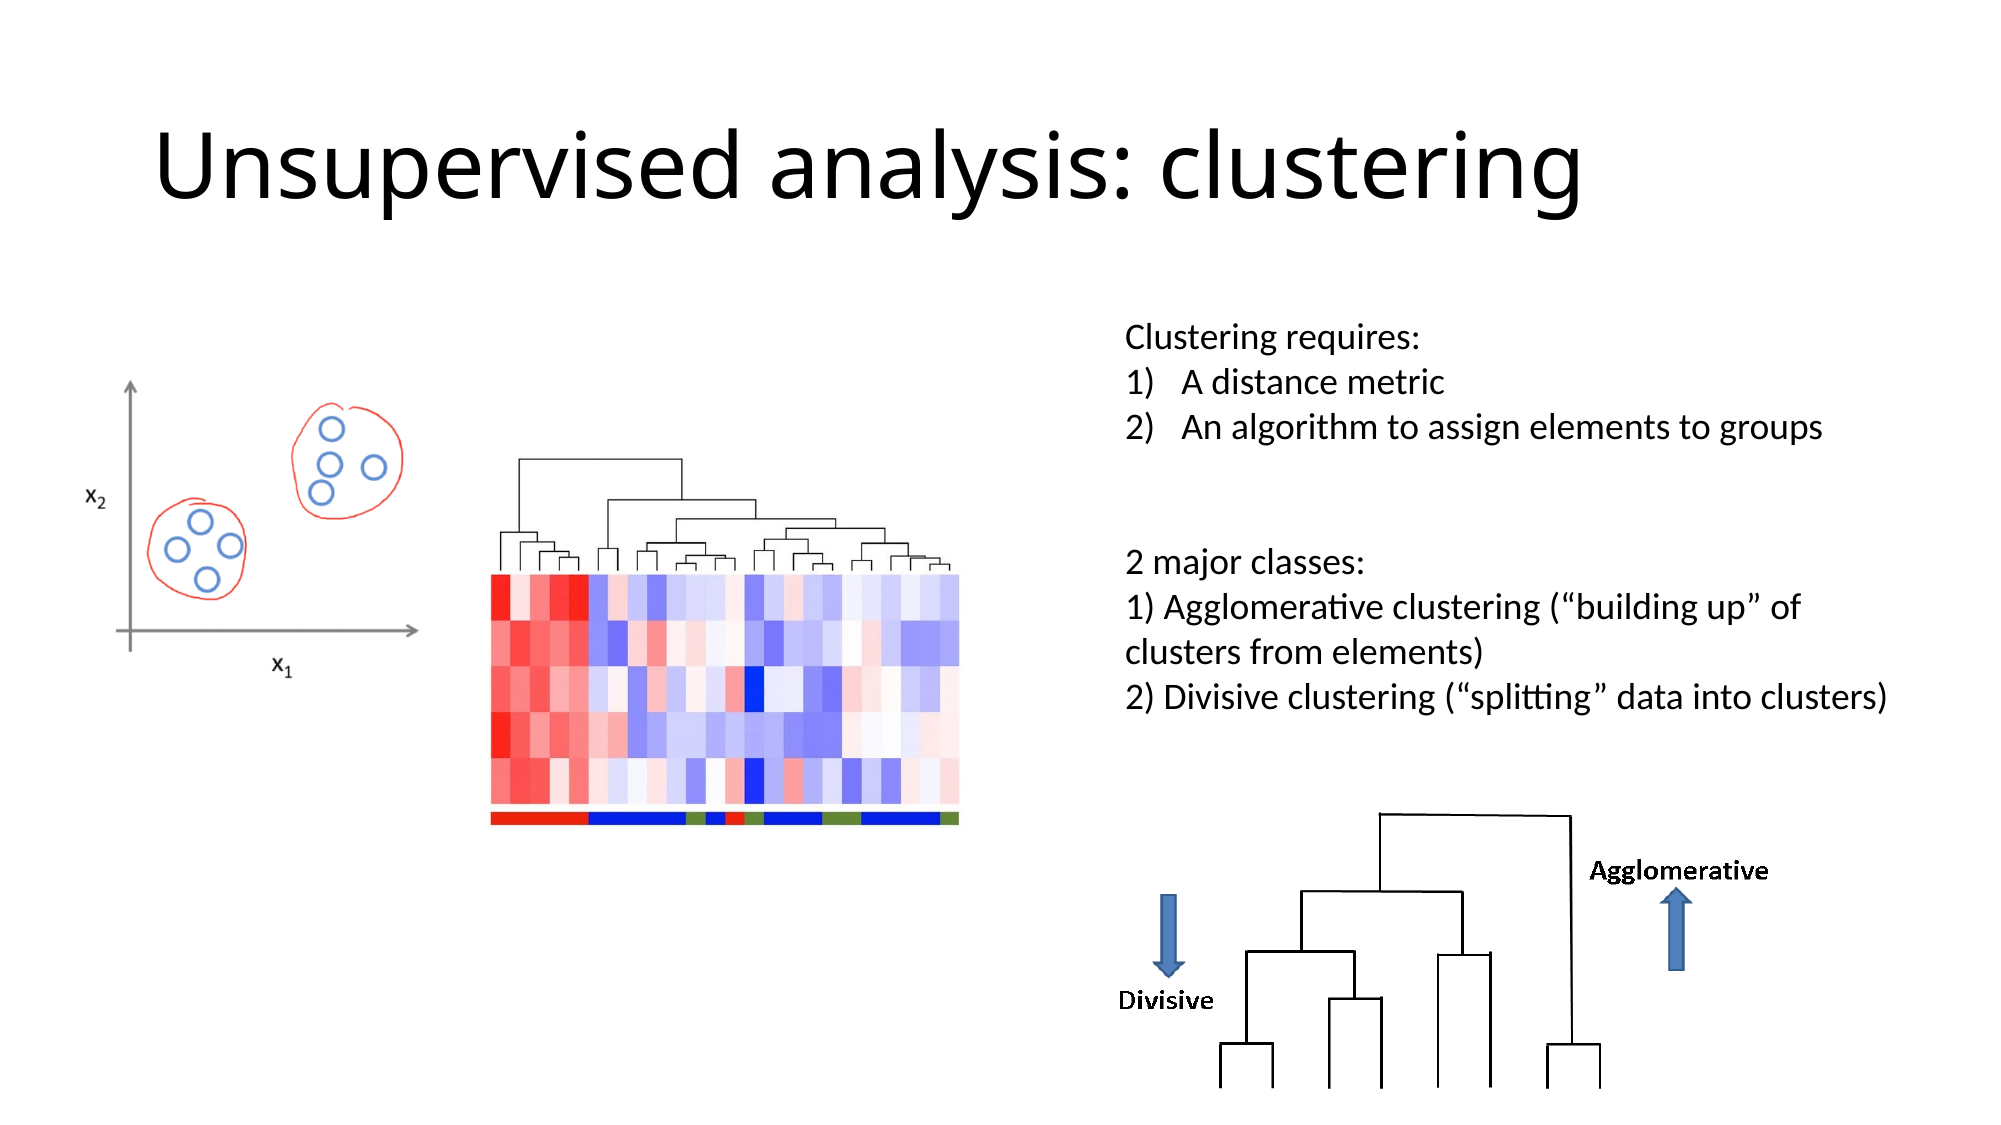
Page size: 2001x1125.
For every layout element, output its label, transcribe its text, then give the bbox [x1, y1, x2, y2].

text_box Clustering requires: A distance metric An algorithm to assign elements to groups 2 major classes: 1) Agglomerative clustering (“building up” of clusters from elements) 2) Divisive clustering (“splitting” data into clusters) [1110, 304, 1910, 725]
picture [22, 364, 489, 719]
picture [1110, 755, 1788, 1105]
title Unsupervised analysis: clustering [137, 59, 1863, 278]
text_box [465, 403, 979, 828]
